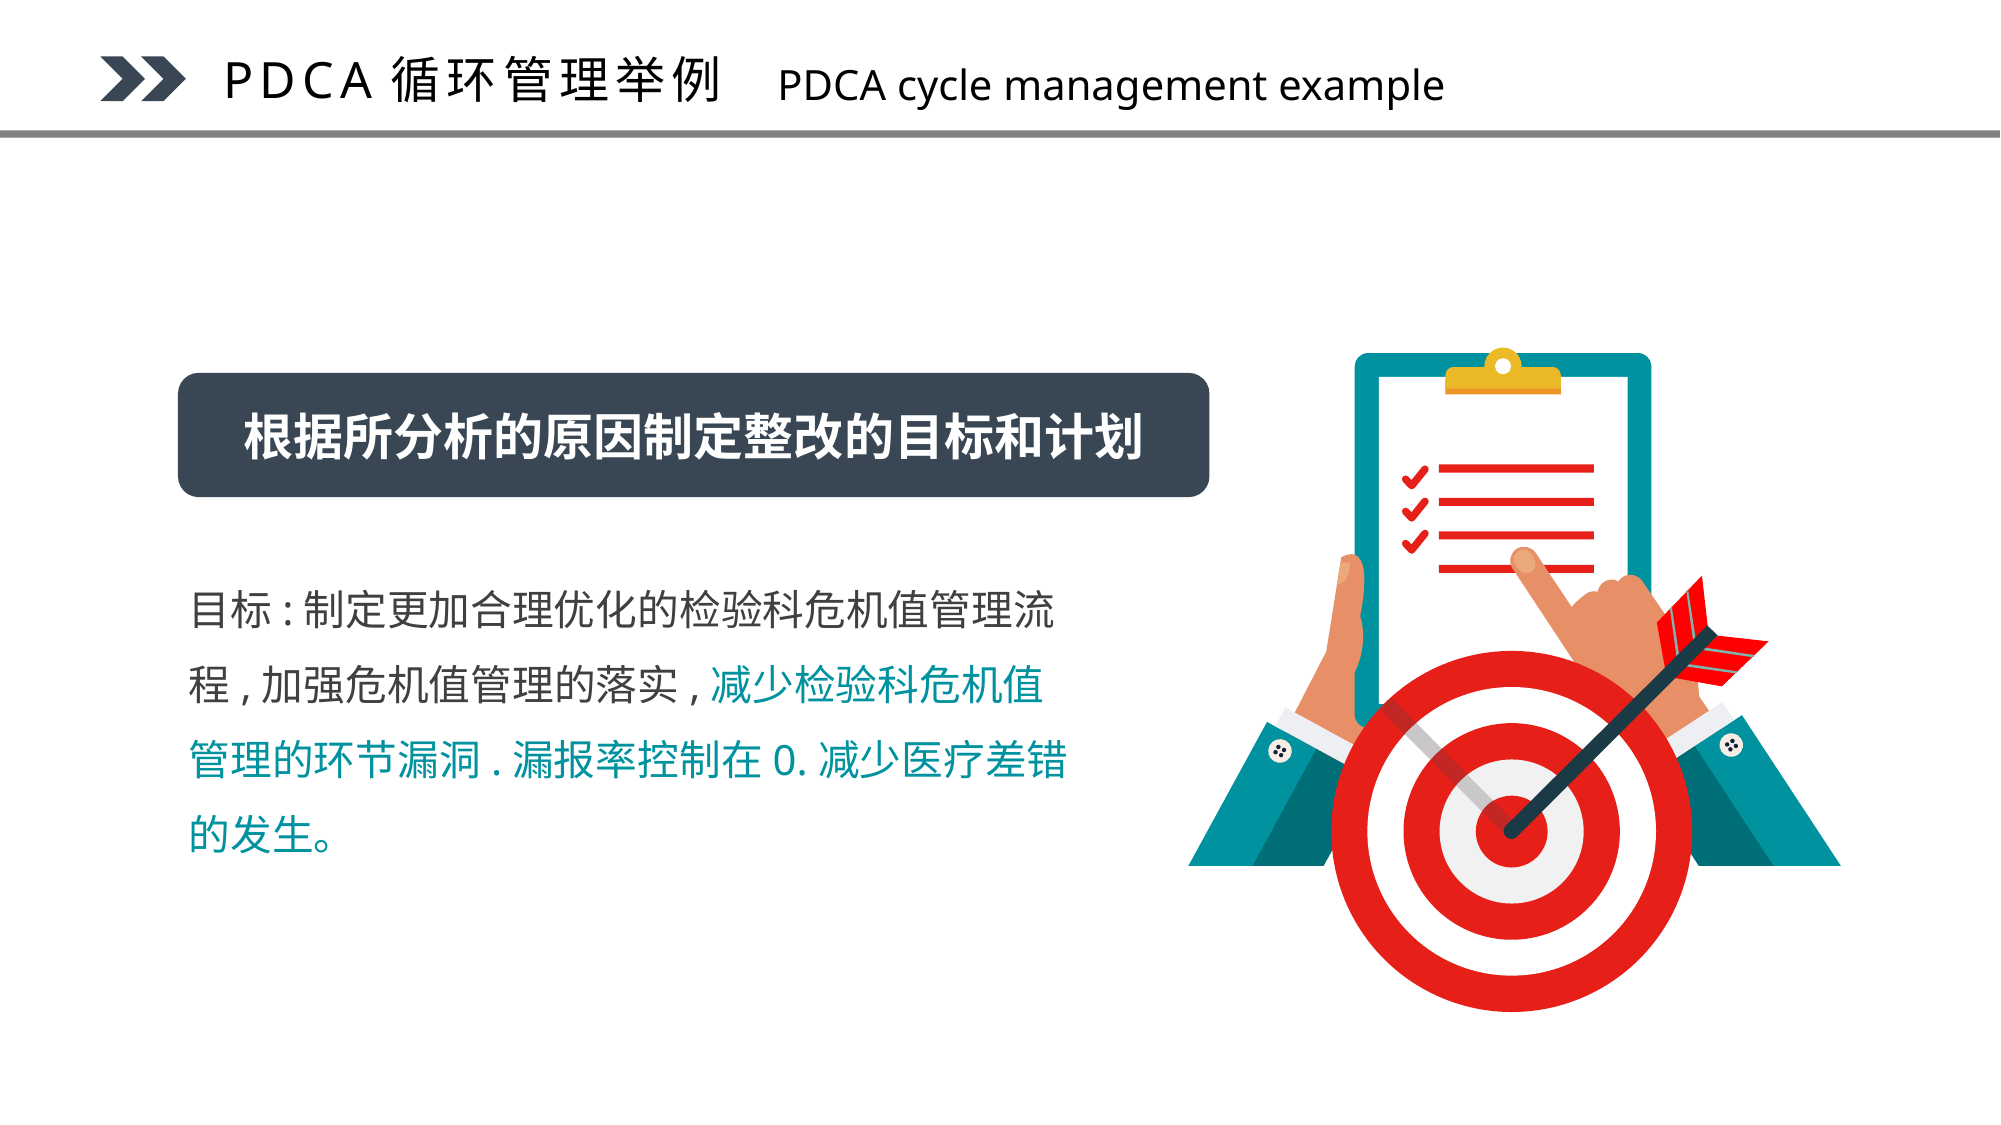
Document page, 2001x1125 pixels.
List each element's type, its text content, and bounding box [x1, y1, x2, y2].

text_box PDCA cycle management example [756, 48, 1467, 120]
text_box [1188, 347, 1841, 1013]
text_box PDCA循环管理举例 [202, 37, 744, 119]
text_box [0, 129, 2000, 139]
text_box 根据所分析的原因制定整改的目标和计划 [176, 371, 1188, 499]
text_box 目标:制定更加合理优化的检验科危机值管理流程,加强危机值管理的落实,减少检验科危机值管理的环节漏洞.漏报率控制在0.减少医疗差错的发生。 [174, 551, 1101, 867]
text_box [100, 56, 186, 102]
